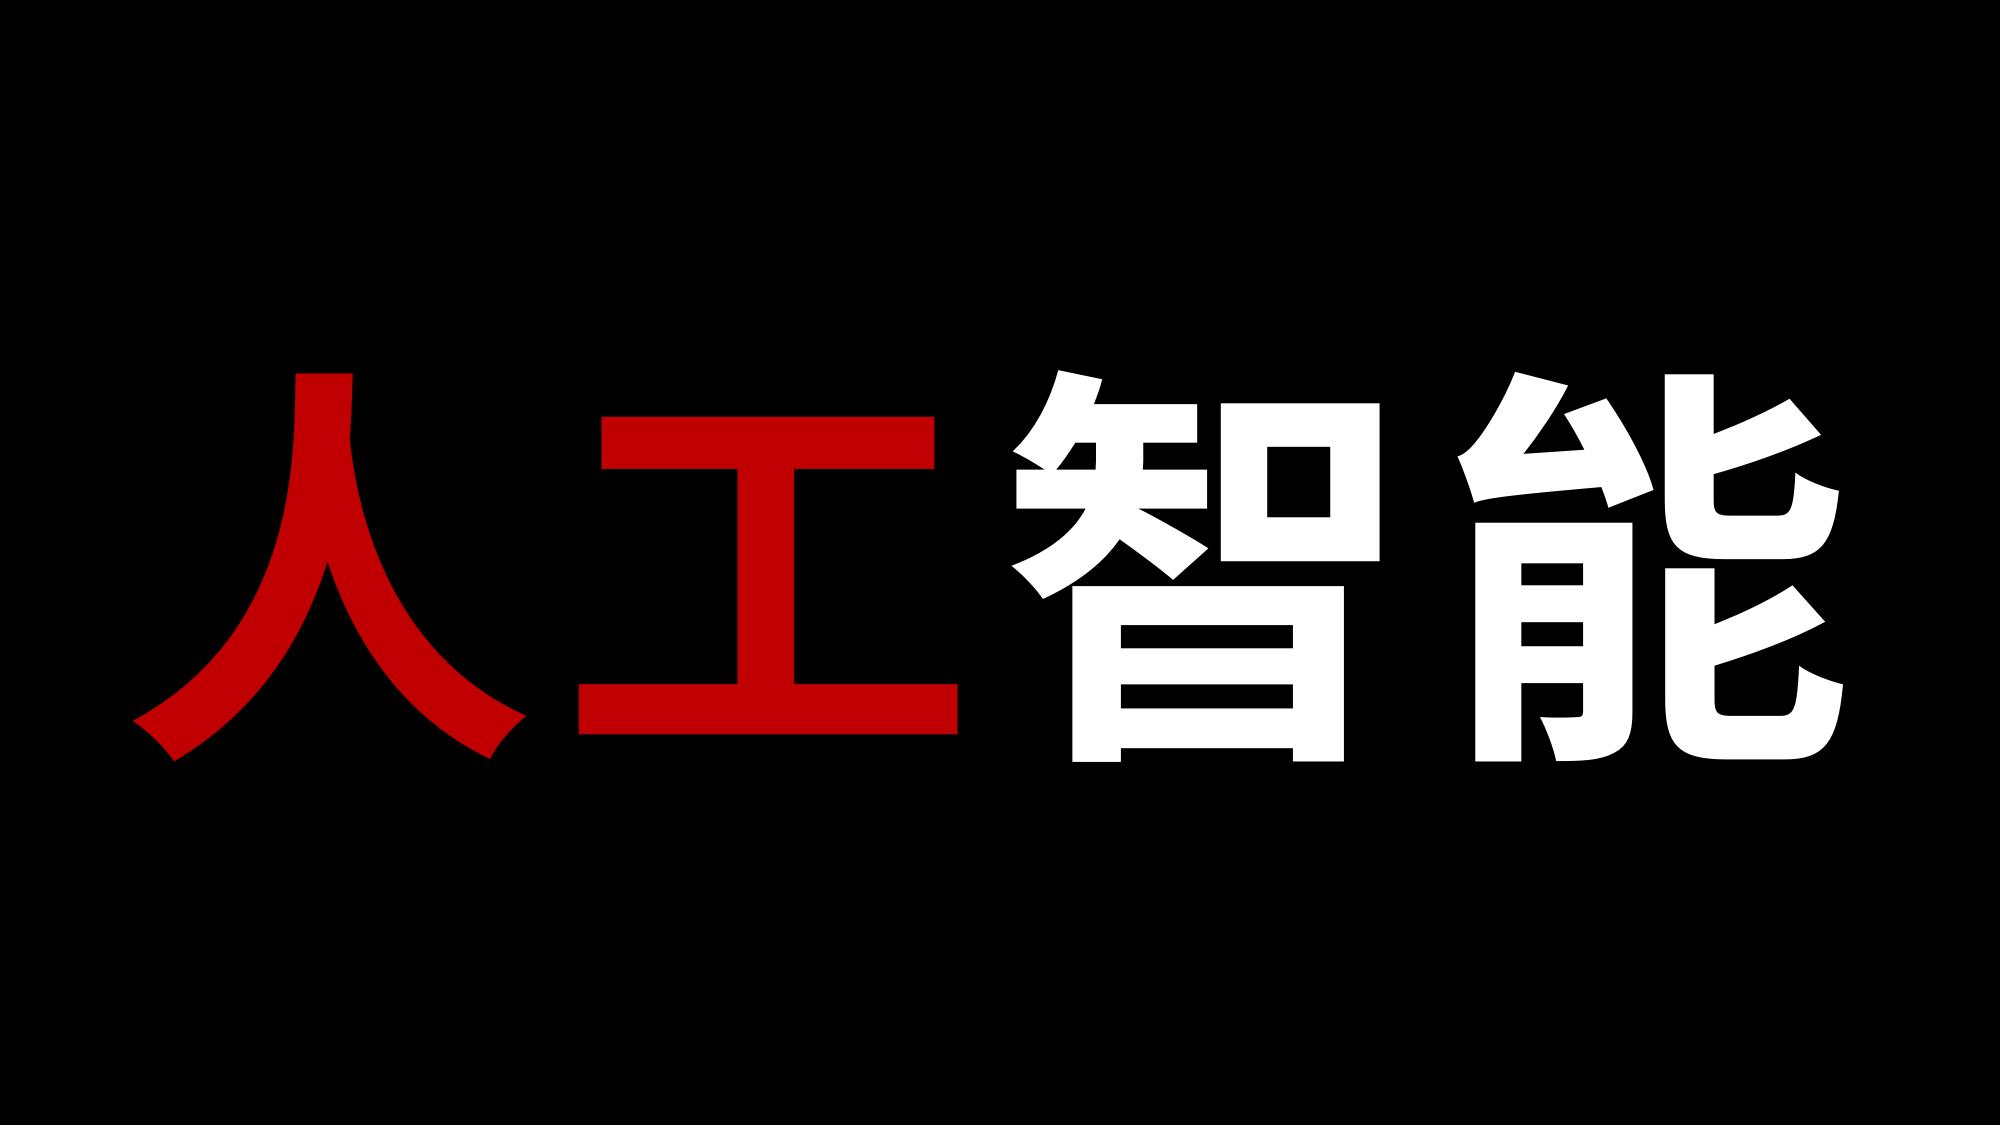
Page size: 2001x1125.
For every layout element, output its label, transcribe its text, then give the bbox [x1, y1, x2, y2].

text_box 能 [1413, 303, 1880, 816]
text_box 工 [534, 304, 1000, 817]
text_box 智 [940, 303, 1413, 816]
text_box 人 [95, 303, 562, 816]
